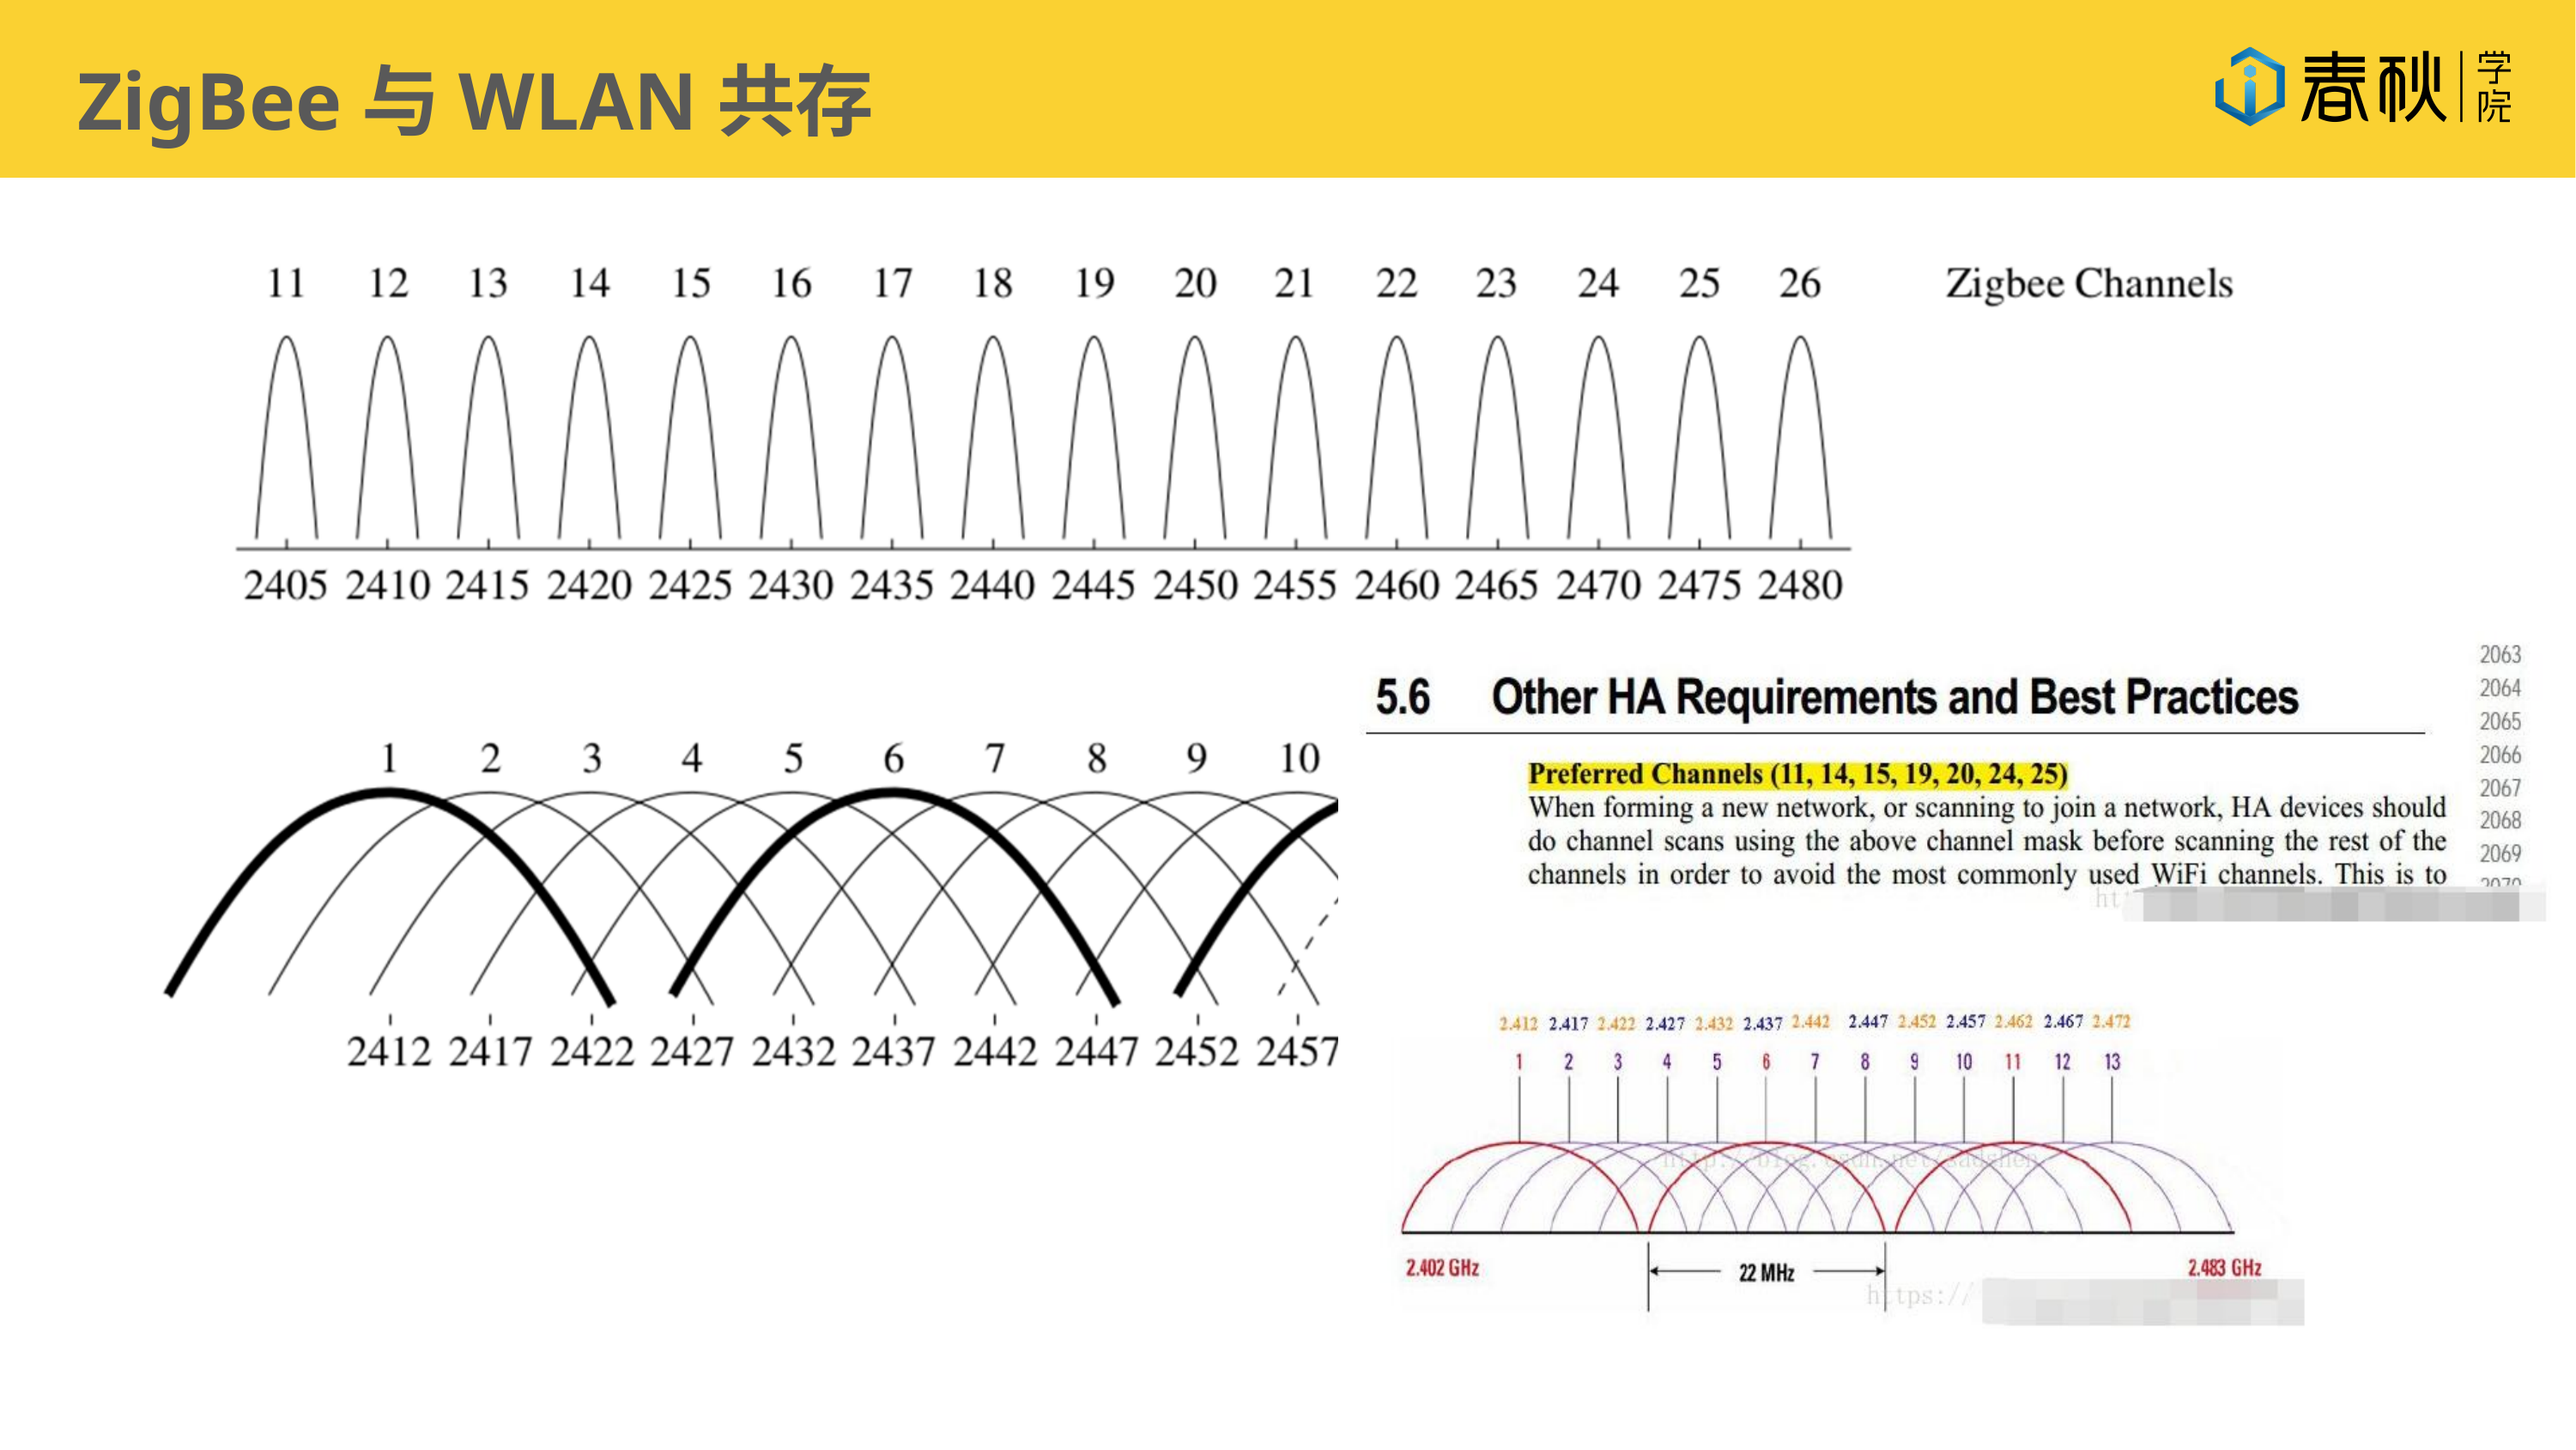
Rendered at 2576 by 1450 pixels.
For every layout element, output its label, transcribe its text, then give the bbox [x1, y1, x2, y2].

picture [0, 0, 2576, 607]
picture [155, 631, 2557, 1338]
list ZigBee与WLAN共存 [64, 45, 1112, 137]
